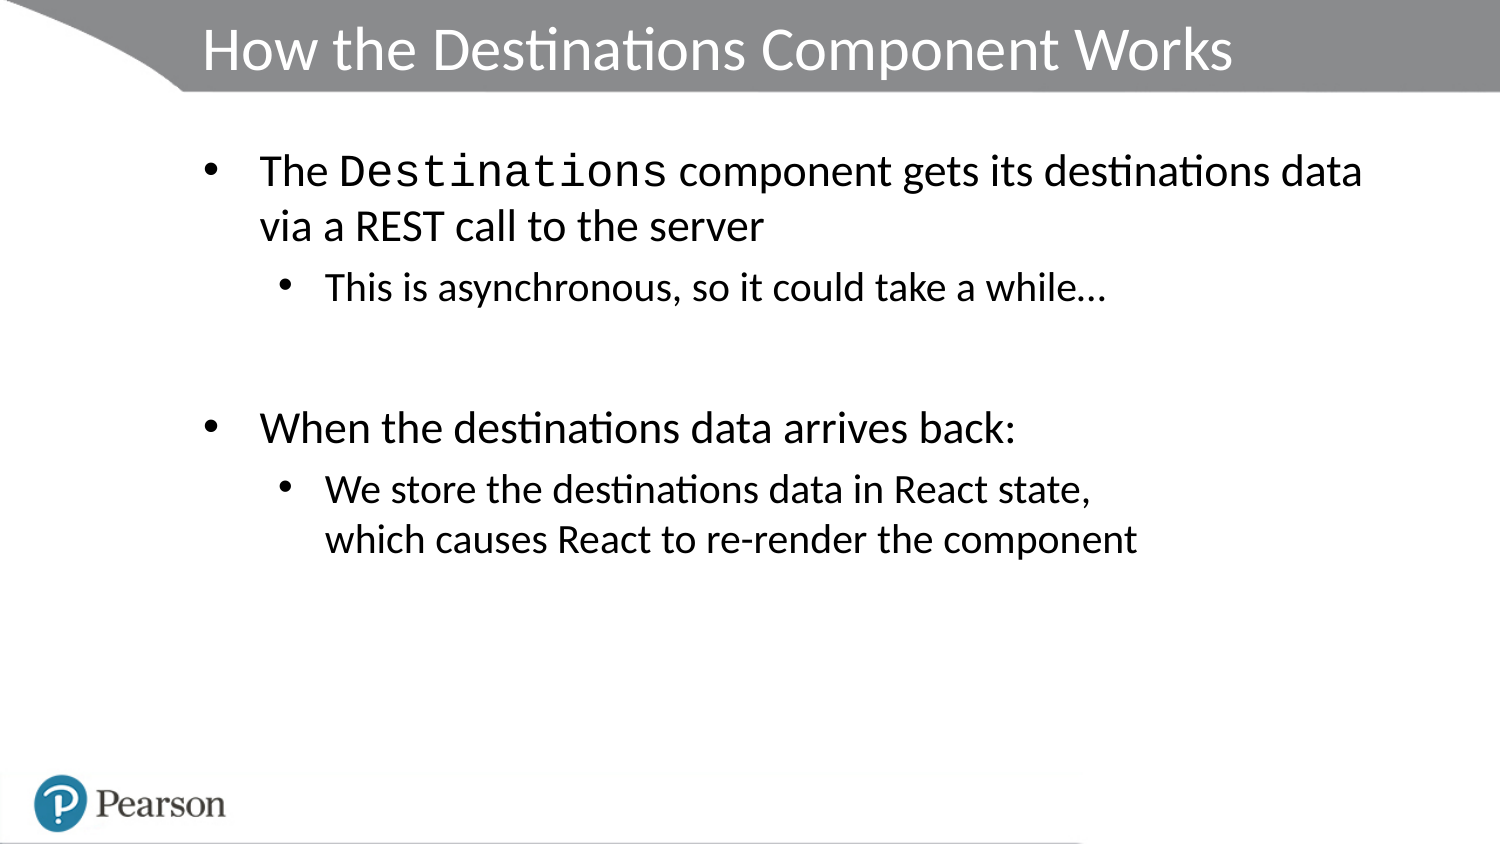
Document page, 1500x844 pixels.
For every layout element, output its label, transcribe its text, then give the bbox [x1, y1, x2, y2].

list The Destinations component gets its destinations data via a REST call to the server This is asynchronous, so it could take a while… When the destinations data arrives back: We store the destinations data in React state, which causes React to re-render the component [188, 133, 1425, 716]
title How the Destinations Component Works [187, 0, 1426, 93]
picture [0, 0, 1500, 844]
